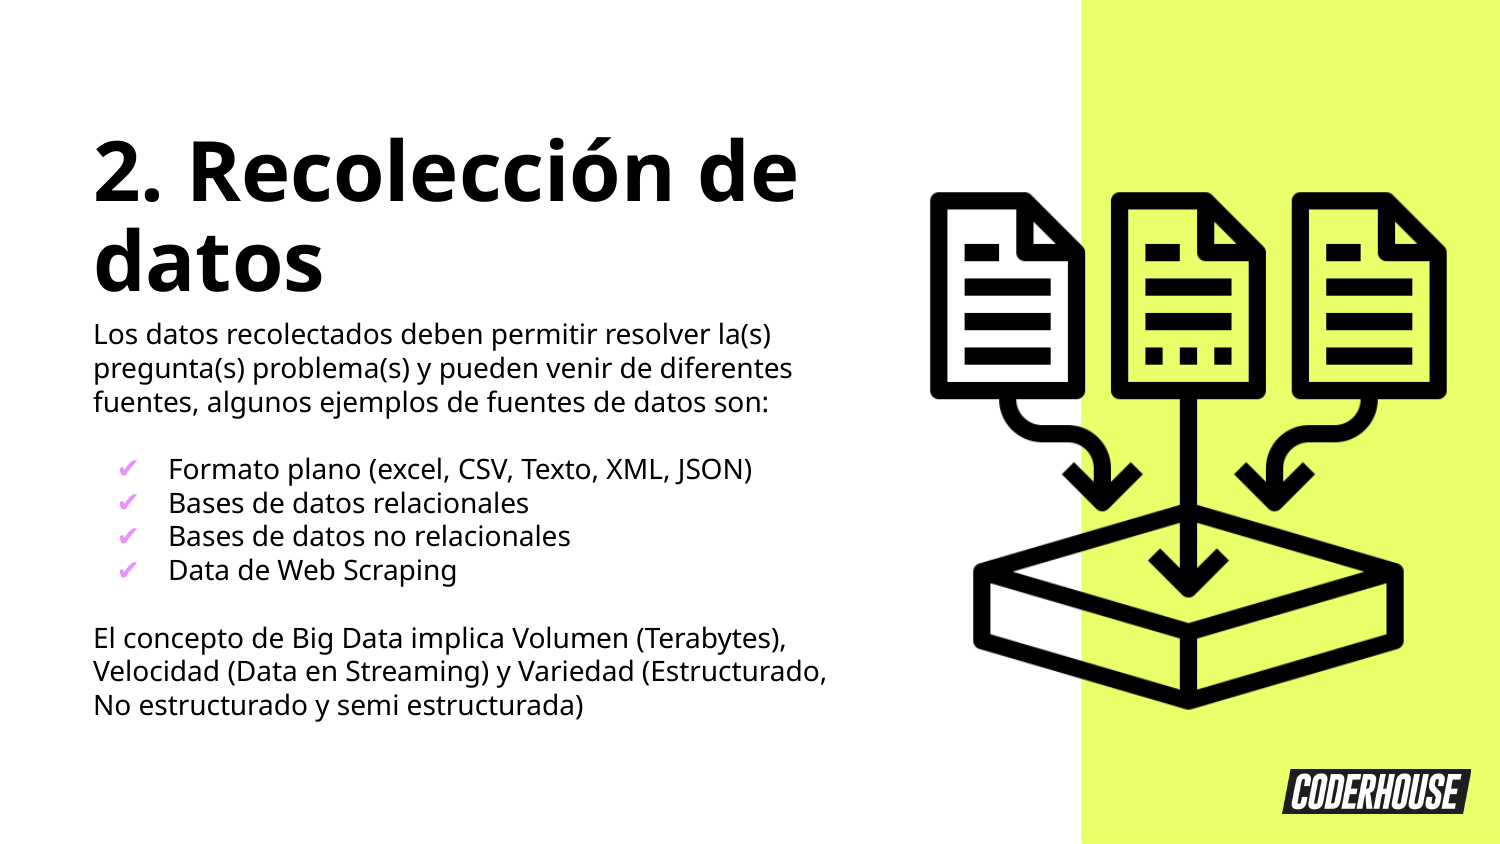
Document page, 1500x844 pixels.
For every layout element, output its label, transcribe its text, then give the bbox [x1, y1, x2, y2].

text_box Los datos recolectados deben permitir resolver la(s) pregunta(s) problema(s) y pueden venir de diferentes fuentes, algunos ejemplos de fuentes de datos son: Formato plano (excel, CSV, Texto, XML, JSON) Bases de datos relacionales Bases de datos no relacionales Data de Web Scraping El concepto de Big Data implica Volumen (Terabytes), Velocidad (Data en Streaming) y Variedad (Estructurado, No estructurado y semi estructurada) [78, 301, 854, 770]
picture [0, 0, 1464, 844]
picture [1281, 769, 1471, 814]
text_box 2. Recolección de datos [78, 114, 854, 301]
